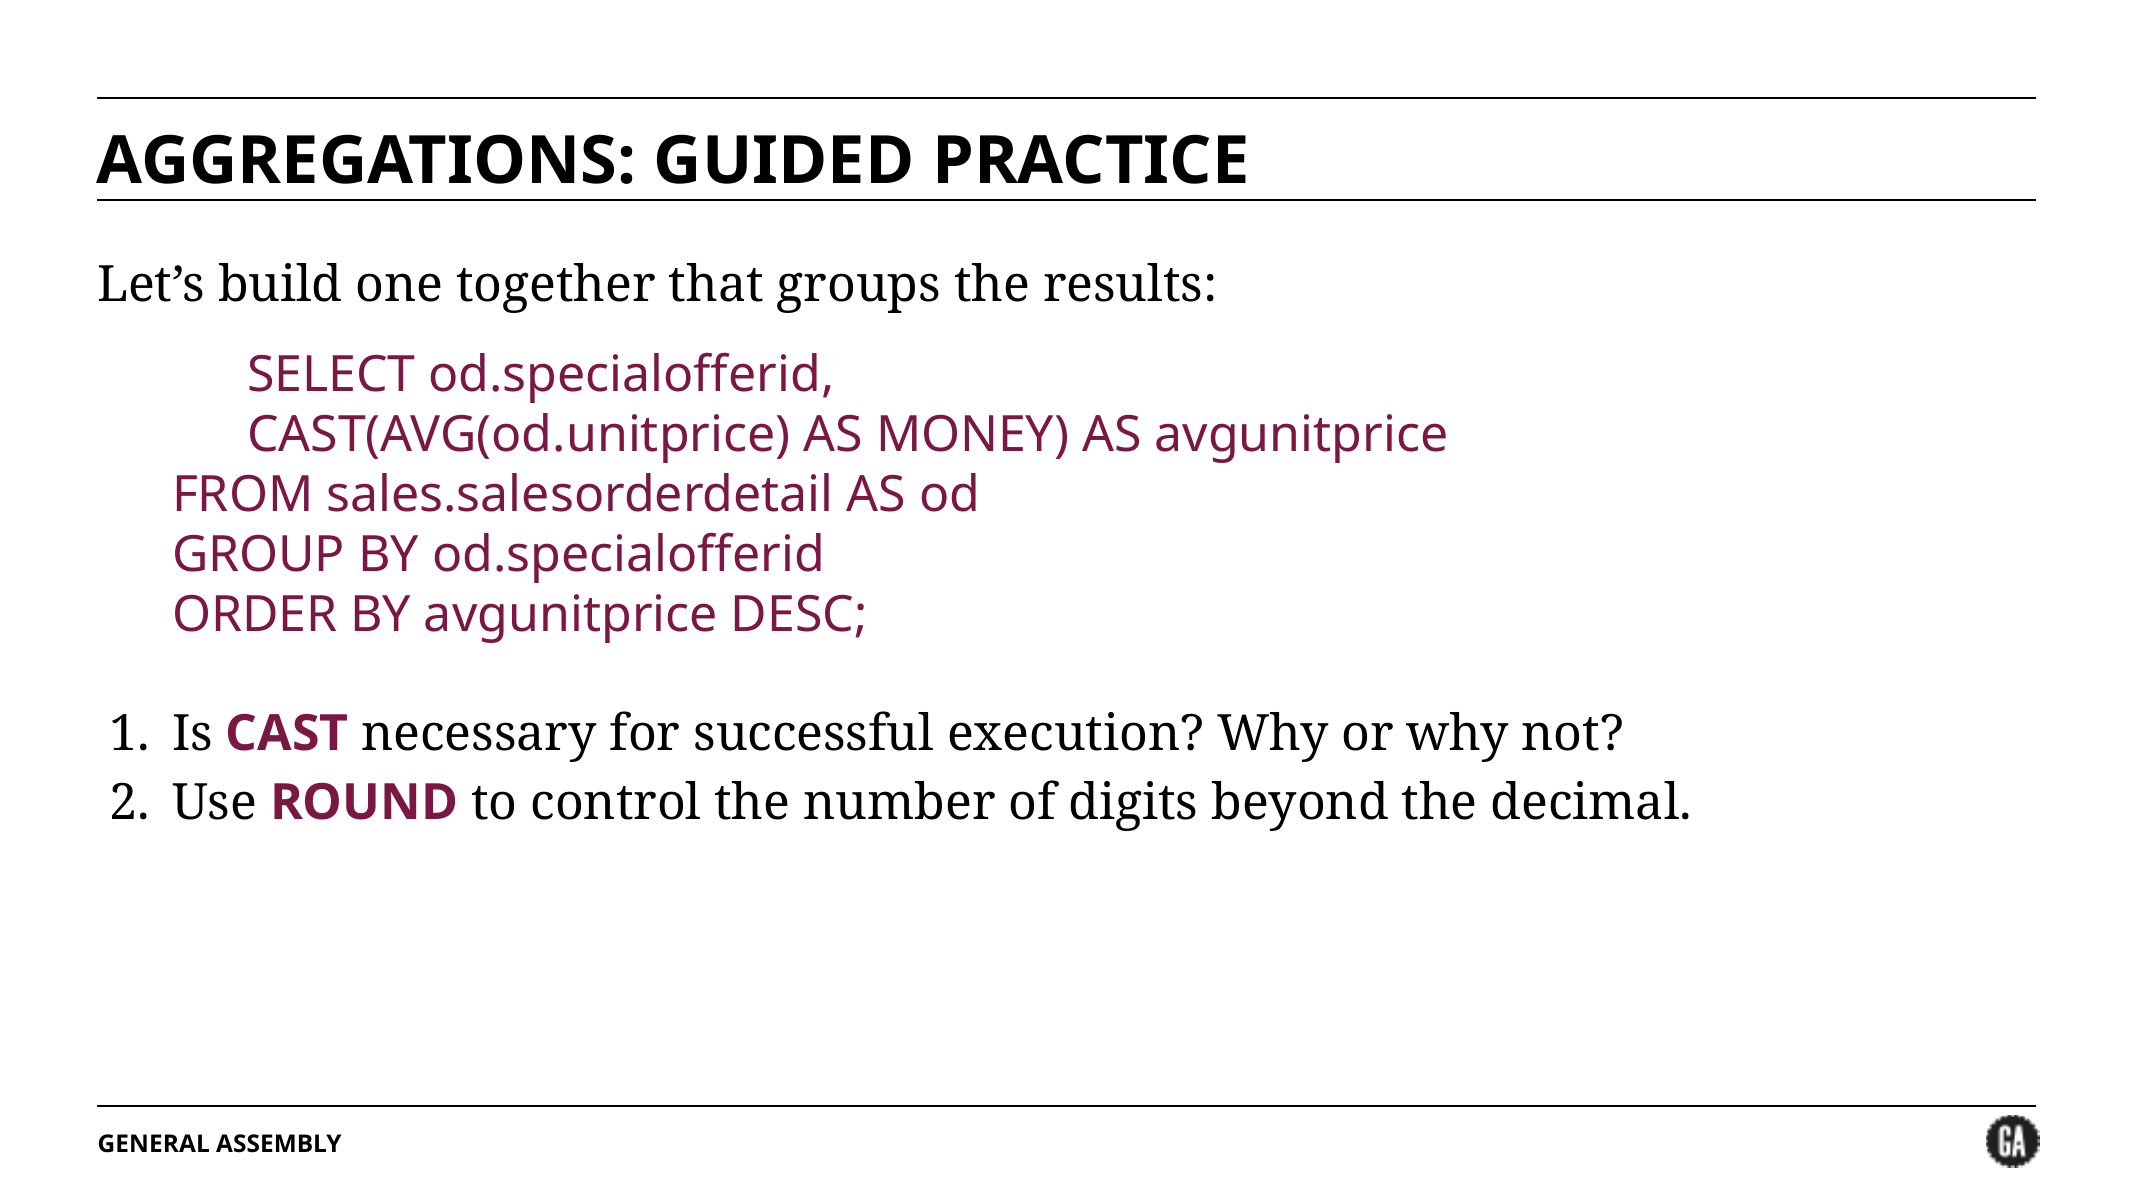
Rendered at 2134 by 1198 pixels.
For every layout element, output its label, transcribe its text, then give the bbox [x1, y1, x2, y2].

title AGGREGATIONS: GUIDED PRACTICE [81, 97, 2024, 217]
list Let’s build one together that groups the results: SELECT od.specialofferid, CAST(AVG(od.unitprice) AS MONEY) AS avgunitprice FROM sales.salesorderdetail AS od GROUP BY od.specialofferid ORDER BY avgunitprice DESC; Is CAST necessary for successful execution? Why or why not? Use ROUND to control the number of digits beyond the decimal. [97, 242, 2007, 1081]
picture [1986, 1115, 2040, 1168]
